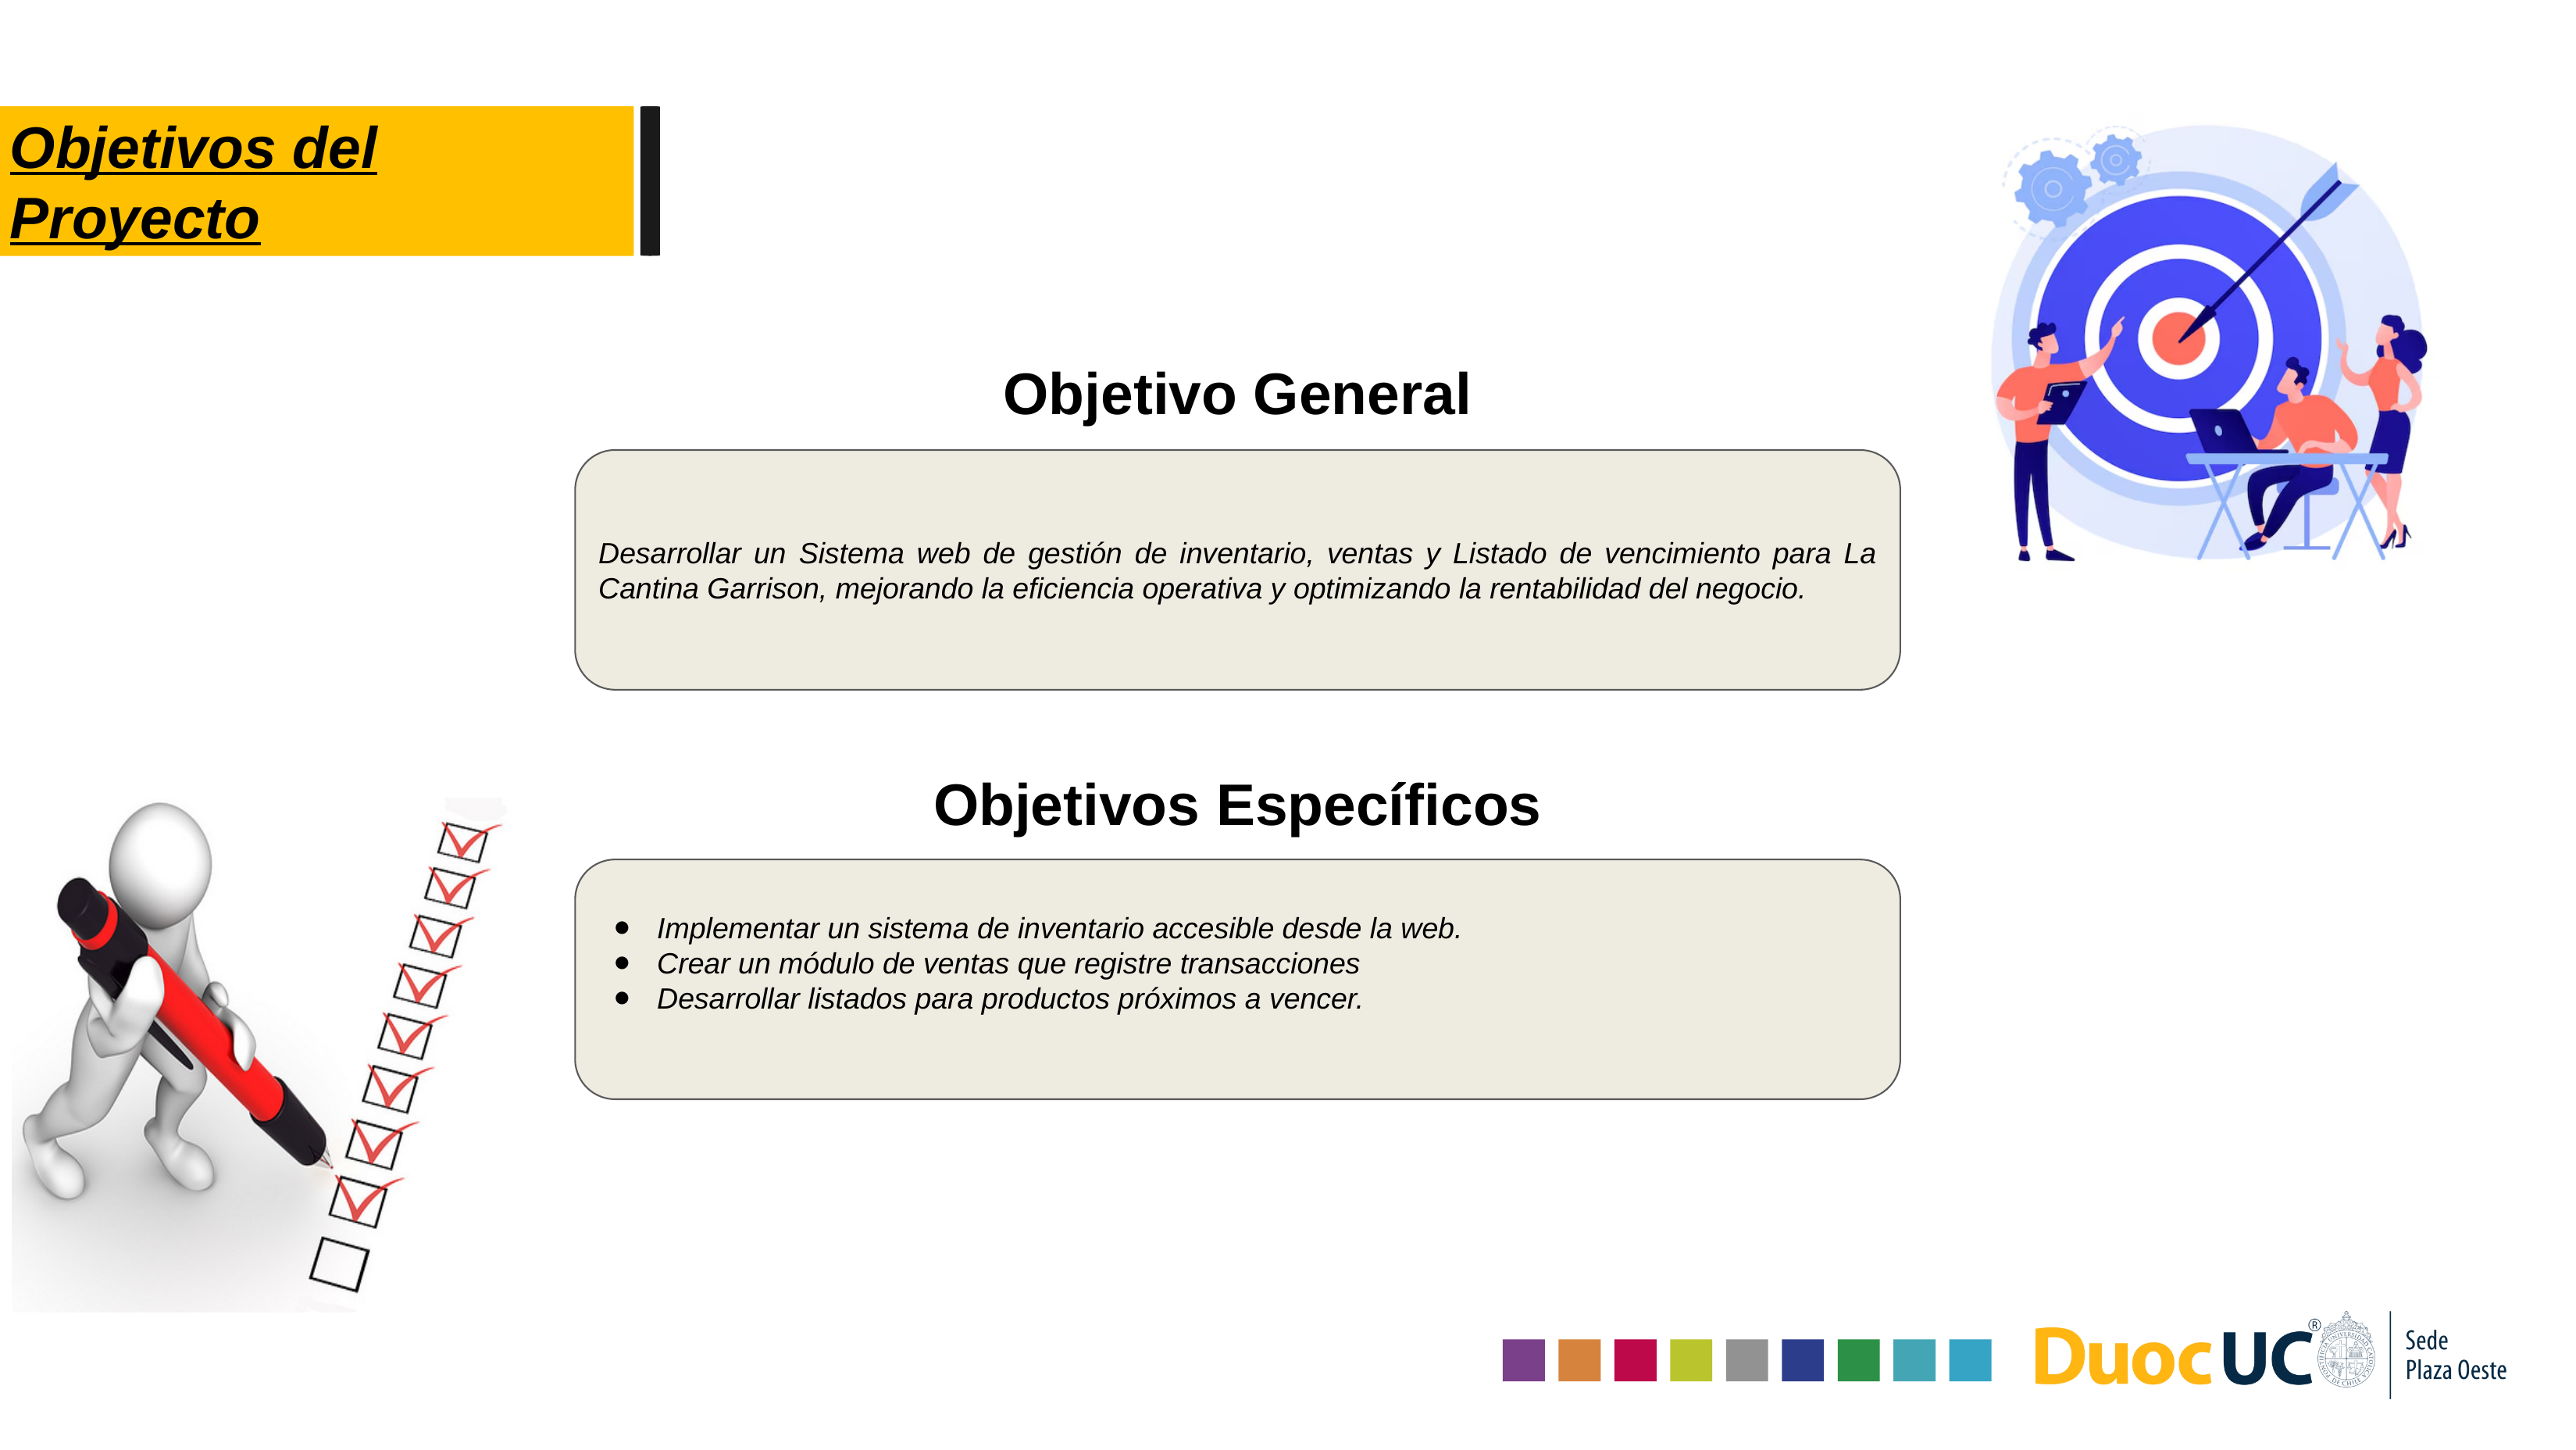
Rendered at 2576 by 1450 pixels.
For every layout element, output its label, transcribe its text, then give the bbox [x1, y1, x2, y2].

text_box Objetivos Específicos [501, 760, 1975, 843]
text_box Desarrollar un Sistema web de gestión de inventario, ventas y Listado de vencimiento para La Cantina Garrison, mejorando la eficiencia operativa y optimizando la rentabilidad del negocio. [575, 449, 1900, 690]
picture [2031, 1310, 2512, 1400]
text_box Implementar un sistema de inventario accesible desde la web. Crear un módulo de ventas que registre transacciones Desarrollar listados para productos próximos a vencer. [575, 859, 1900, 1099]
list Objetivos del Proyecto [9, 109, 567, 798]
picture [12, 798, 565, 1312]
picture [1921, 55, 2499, 632]
text_box Objetivo General [501, 350, 1917, 433]
